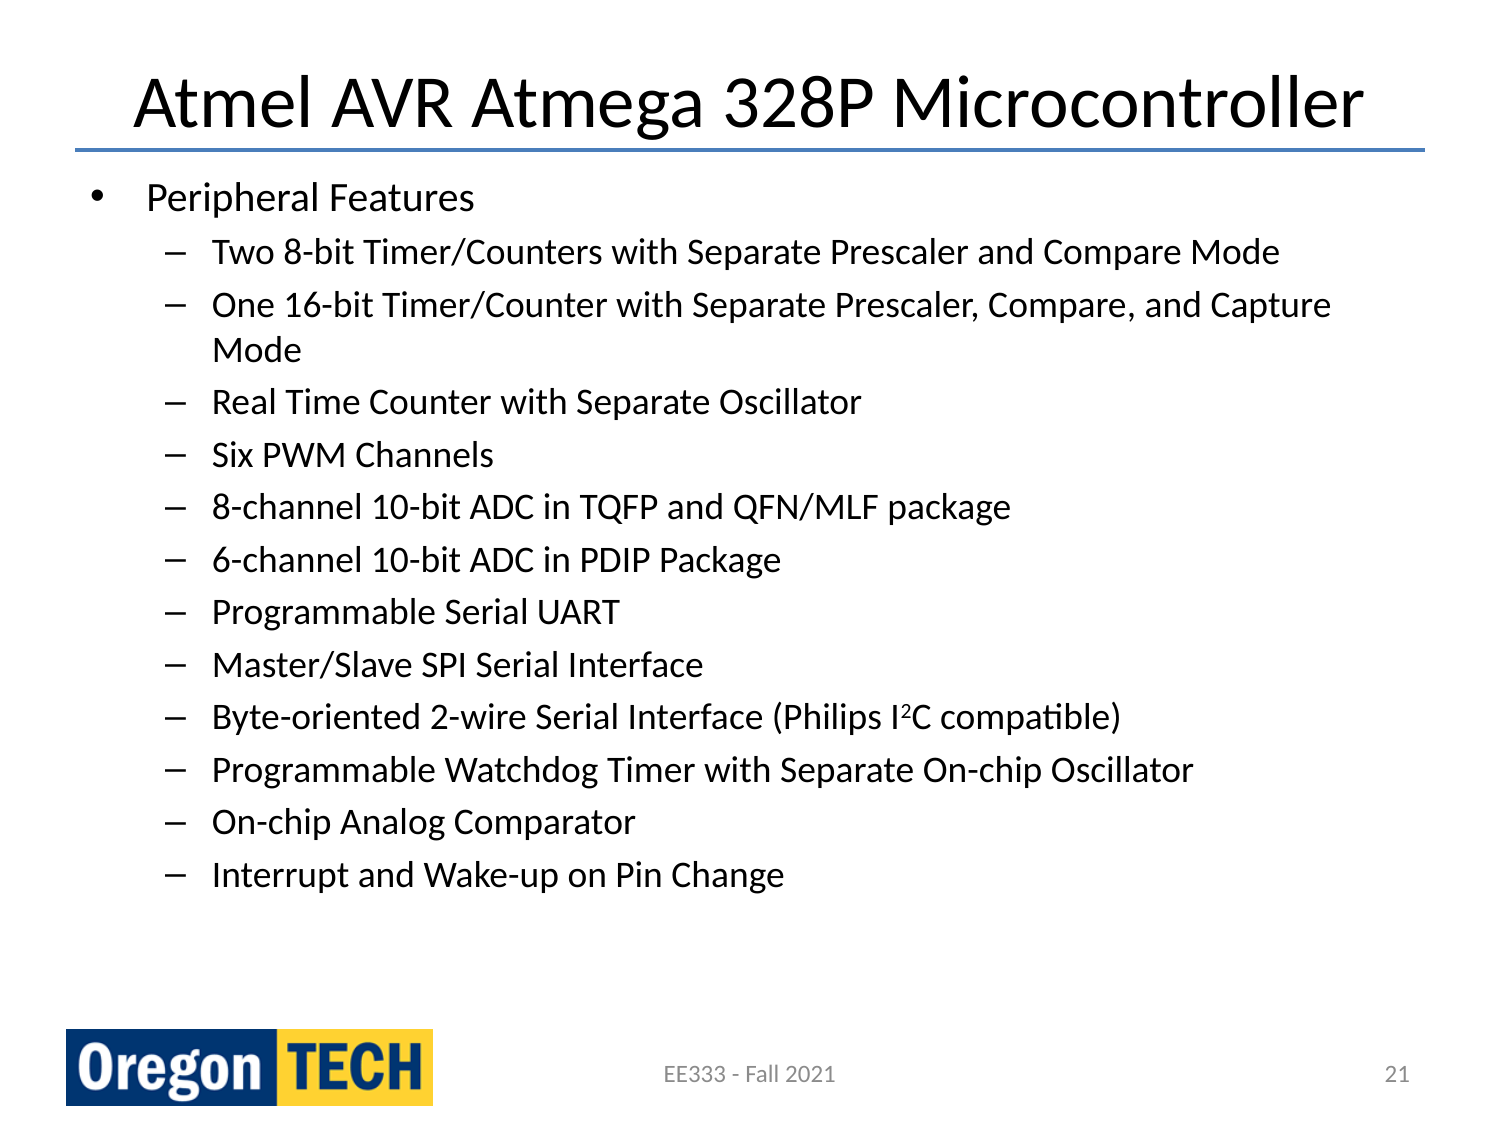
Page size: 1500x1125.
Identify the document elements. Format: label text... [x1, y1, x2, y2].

slide_number 21 [1074, 1042, 1425, 1103]
picture [66, 1029, 433, 1106]
title Atmel AVR Atmega 328P Microcontroller [75, 45, 1425, 150]
footer EE333 - Fall 2021 [512, 1042, 988, 1103]
list Peripheral Features Two 8-bit Timer/Counters with Separate Prescaler and Compare Mode One 16-bit Timer/Counter with Separate Prescaler, Compare, and Capture Mode Real Time Counter with Separate Oscillator Six PWM Channels 8-channel 10-bit ADC in TQFP and QFN/MLF package 6-channel 10-bit ADC in PDIP Package Programmable Serial UART Master/Slave SPI Serial Interface Byte-oriented 2-wire Serial Interface (Philips I2C compatible) Programmable Watchdog Timer with Separate On-chip Oscillator On-chip Analog Comparator Interrupt and Wake-up on Pin Change [75, 162, 1425, 1005]
